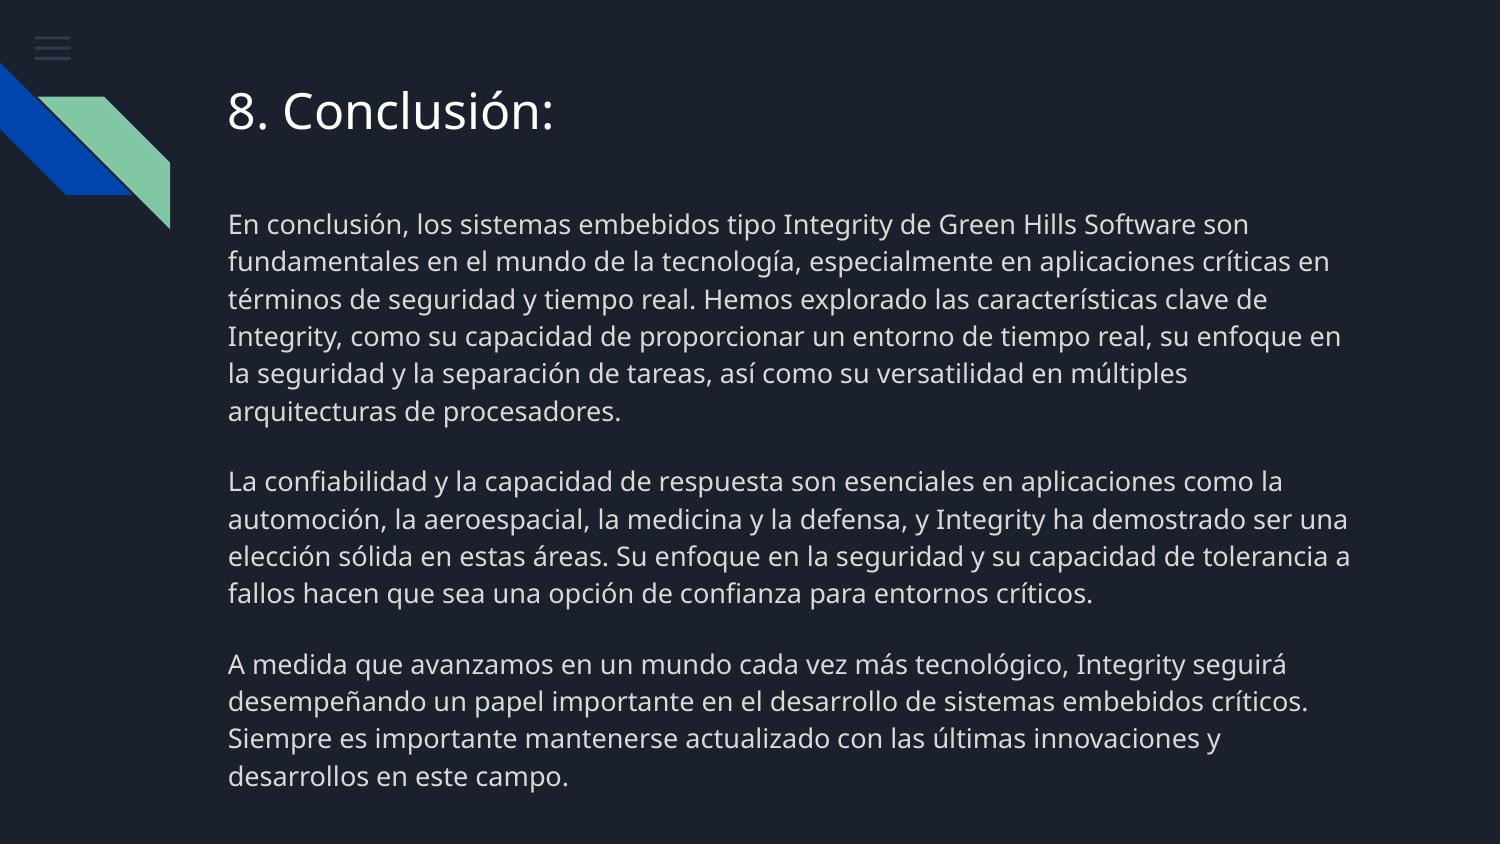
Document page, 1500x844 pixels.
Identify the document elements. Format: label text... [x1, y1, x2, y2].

list En conclusión, los sistemas embebidos tipo Integrity de Green Hills Software son fundamentales en el mundo de la tecnología, especialmente en aplicaciones críticas en términos de seguridad y tiempo real. Hemos explorado las características clave de Integrity, como su capacidad de proporcionar un entorno de tiempo real, su enfoque en la seguridad y la separación de tareas, así como su versatilidad en múltiples arquitecturas de procesadores. La confiabilidad y la capacidad de respuesta son esenciales en aplicaciones como la automoción, la aeroespacial, la medicina y la defensa, y Integrity ha demostrado ser una elección sólida en estas áreas. Su enfoque en la seguridad y su capacidad de tolerancia a fallos hacen que sea una opción de confianza para entornos críticos. A medida que avanzamos en un mundo cada vez más tecnológico, Integrity seguirá desempeñando un papel importante en el desarrollo de sistemas embebidos críticos. Siempre es importante mantenerse actualizado con las últimas innovaciones y desarrollos en este campo. [212, 187, 1368, 745]
title 8. Conclusión: [212, 64, 1368, 187]
